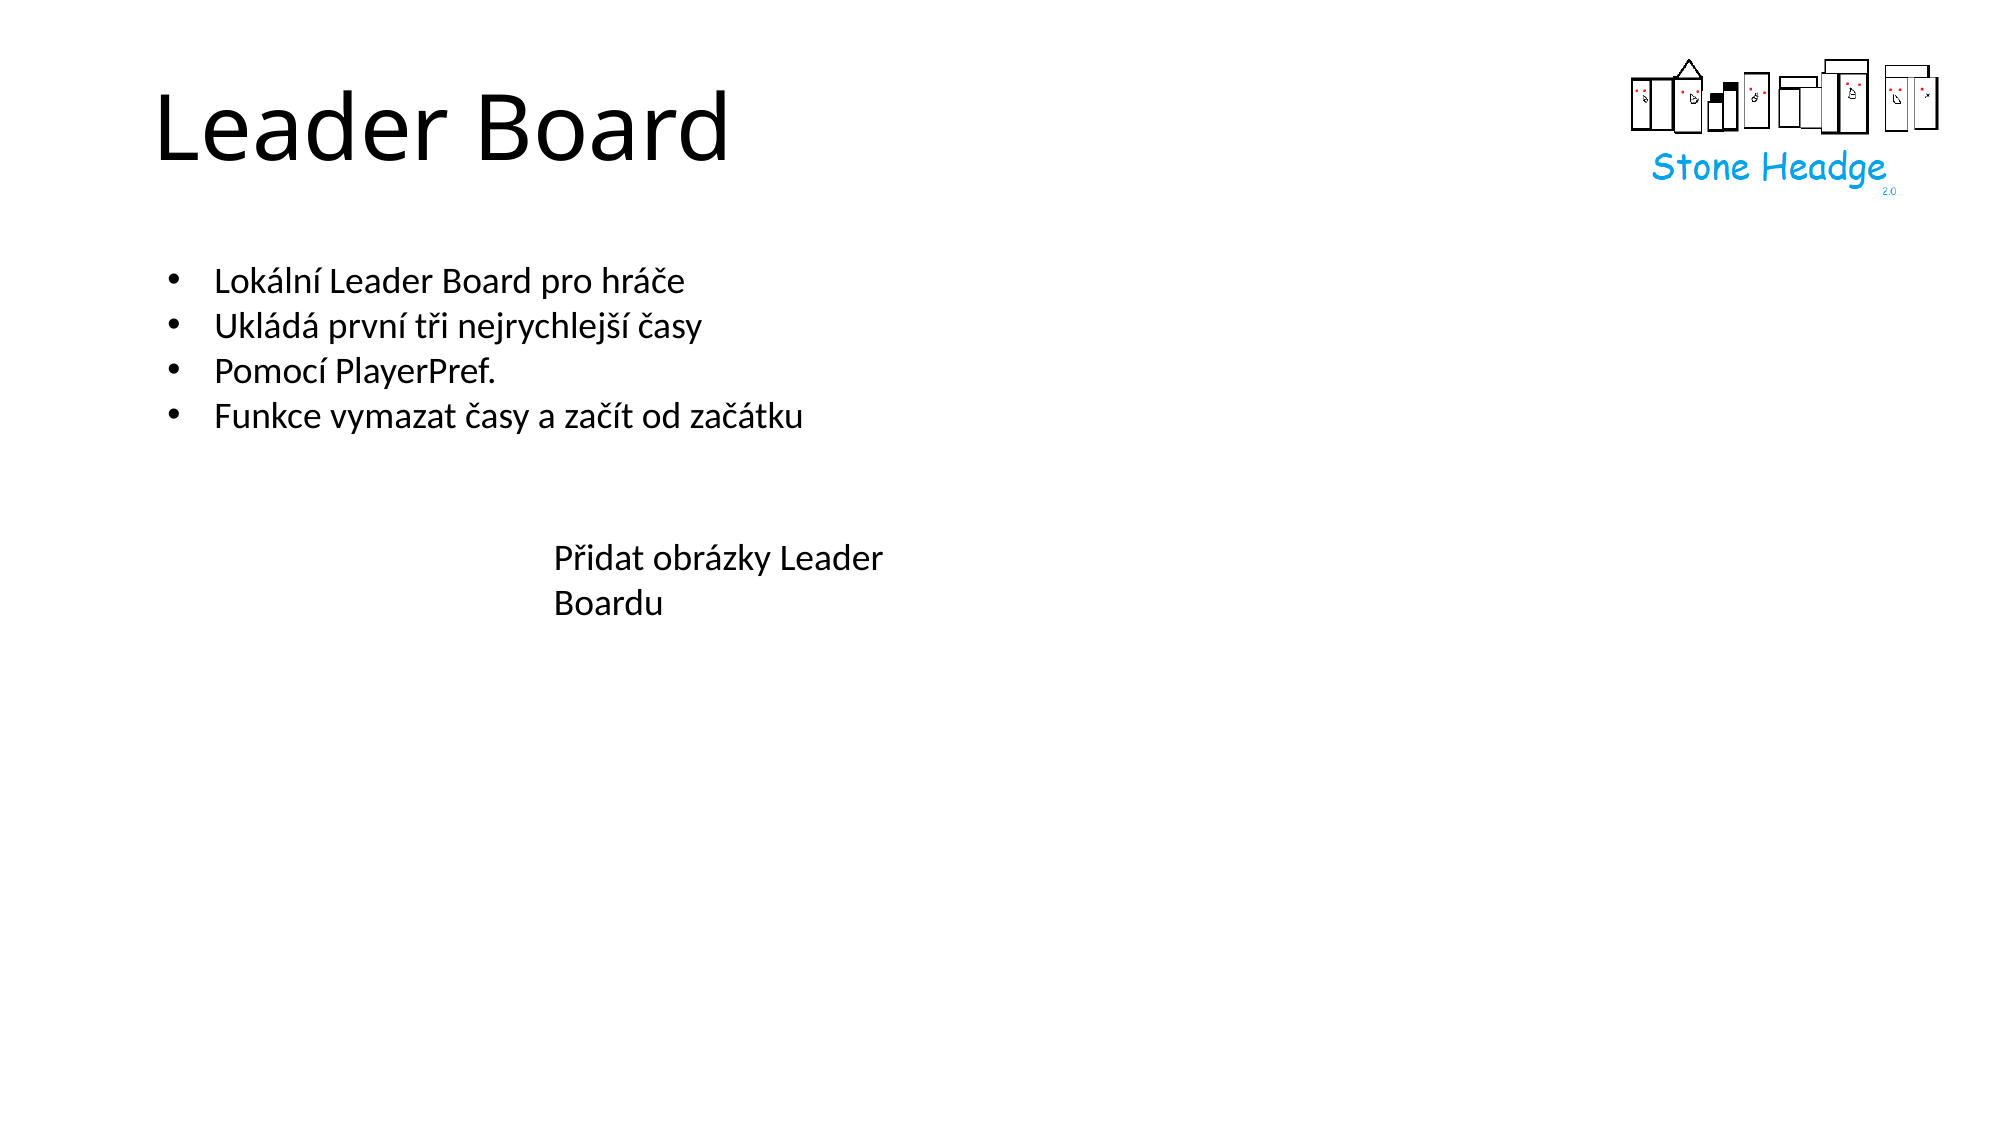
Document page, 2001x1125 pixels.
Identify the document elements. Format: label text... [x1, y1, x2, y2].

text_box Přidat obrázky Leader Boardu [539, 525, 937, 631]
title Leader Board [137, 36, 1863, 226]
text_box Lokální Leader Board pro hráče Ukládá první tři nejrychlejší časy Pomocí PlayerPref. Funkce vymazat časy a začít od začátku [152, 248, 1026, 444]
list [1631, 59, 1948, 200]
